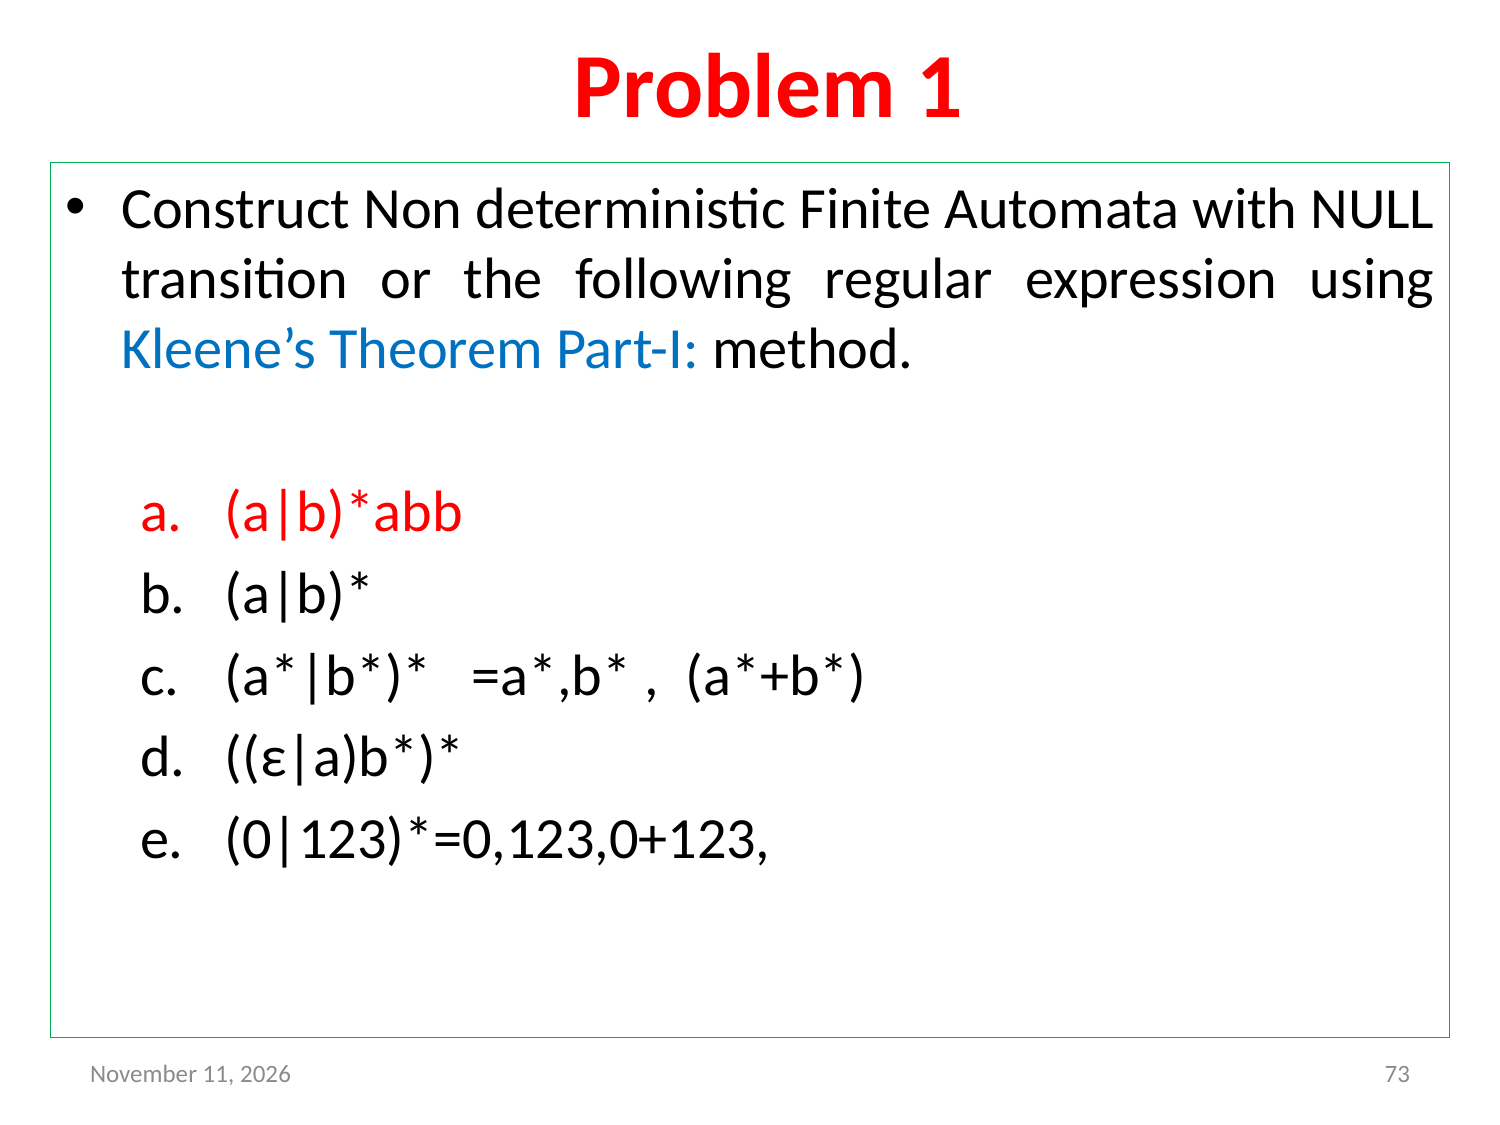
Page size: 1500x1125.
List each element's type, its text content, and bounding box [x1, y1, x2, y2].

list Construct Non deterministic Finite Automata with NULL transition or the following regular expression using Kleene’s Theorem Part-I: method. (a|b)*abb (a|b)* (a*|b*)* =a*,b* , (a*+b*) ((ε|a)b*)* (0|123)*=0,123,0+123, [50, 162, 1450, 1038]
slide_number 73 [1074, 1042, 1425, 1103]
title Problem 1 [112, 12, 1425, 150]
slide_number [75, 1042, 425, 1103]
